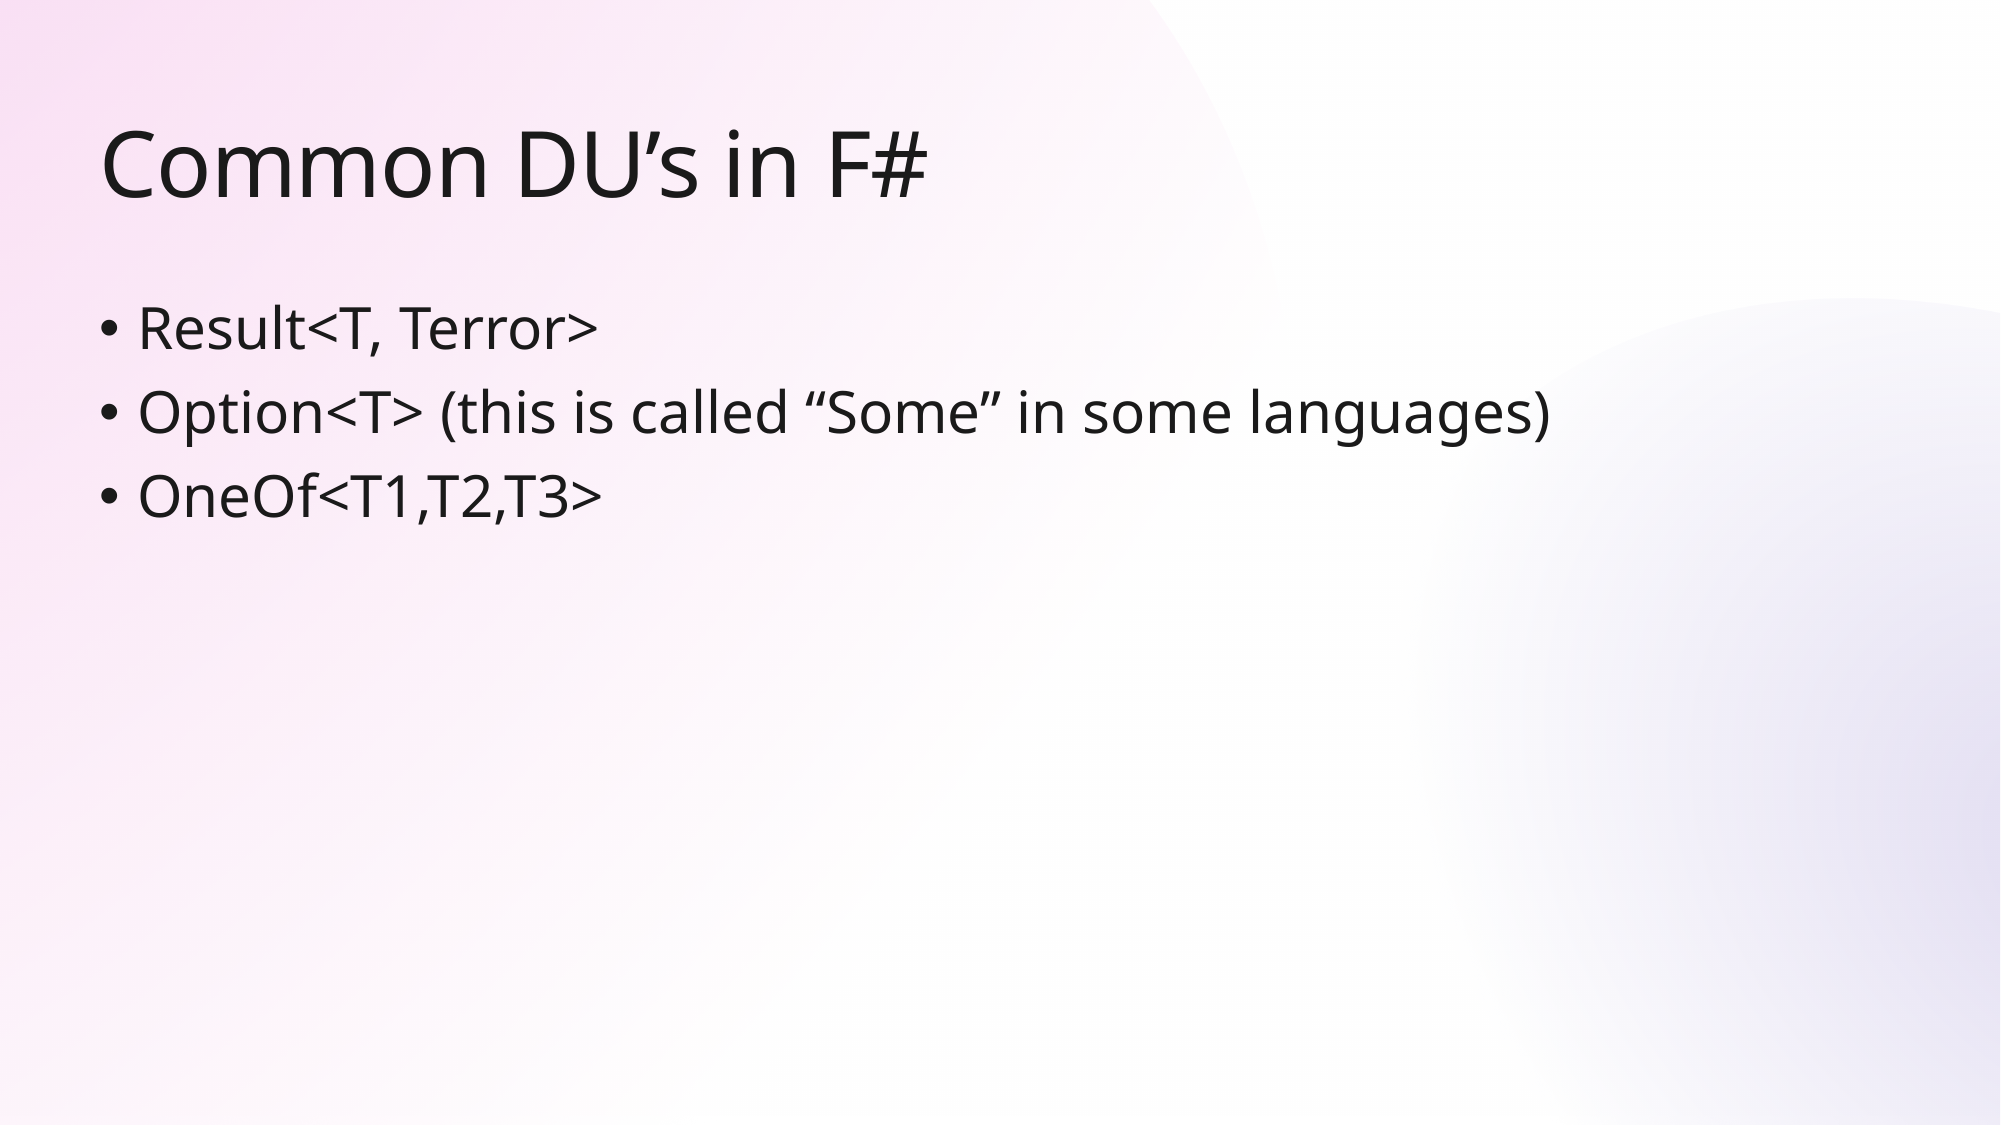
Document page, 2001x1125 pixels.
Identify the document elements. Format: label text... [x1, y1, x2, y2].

picture [0, 0, 2001, 1125]
title Common DU’s in F# [99, 99, 1900, 235]
list Result<T, Terror> Option<T> (this is called “Some” in some languages) OneOf<T1,T2,T3> [99, 299, 1900, 1025]
